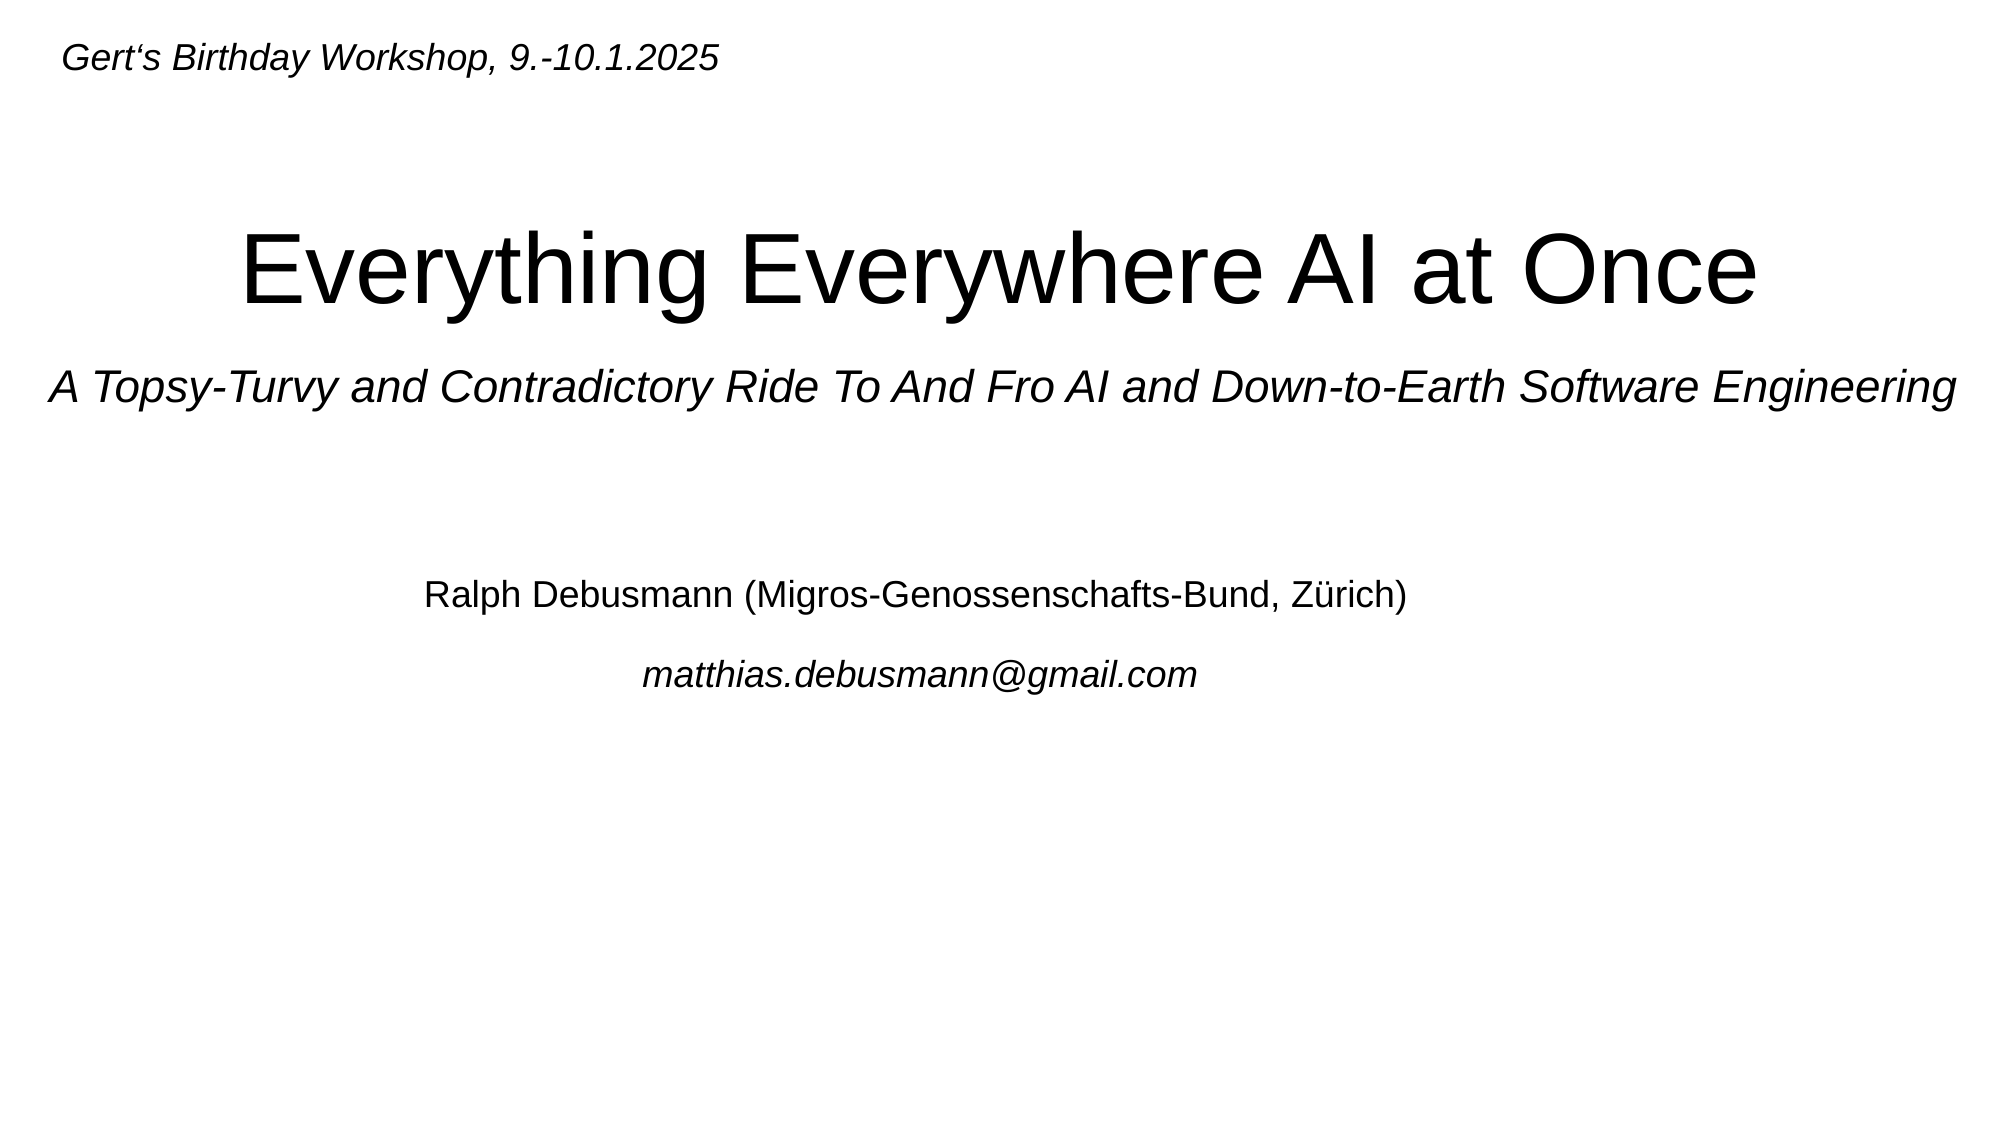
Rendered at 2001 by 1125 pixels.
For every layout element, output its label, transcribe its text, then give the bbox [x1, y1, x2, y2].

text_box Ralph Debusmann (Migros-Genossenschafts-Bund, Zürich) [408, 562, 1432, 623]
subtitle A Topsy-Turvy and Contradictory Ride To And Fro AI and Down-to-Earth Software Engineering [21, 355, 1987, 563]
title Everything Everywhere AI at Once [150, 0, 1850, 333]
text_box Gert‘s Birthday Workshop, 9.-10.1.2025 [46, 25, 921, 86]
text_box matthias.debusmann@gmail.com [542, 642, 1299, 703]
